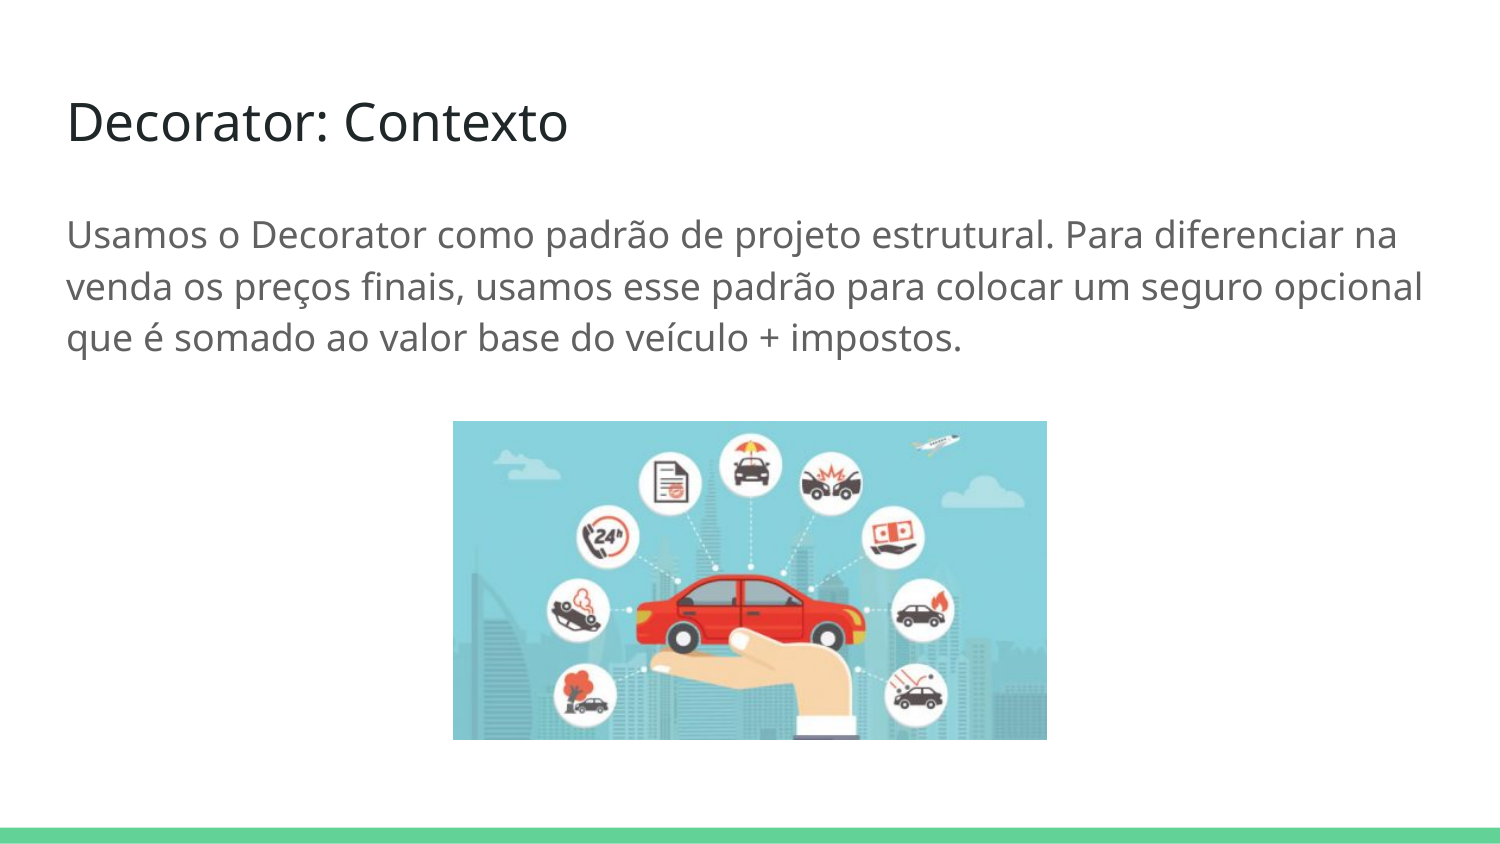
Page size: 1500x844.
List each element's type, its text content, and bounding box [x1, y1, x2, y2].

picture [453, 421, 1047, 740]
list Usamos o Decorator como padrão de projeto estrutural. Para diferenciar na venda os preços finais, usamos esse padrão para colocar um seguro opcional que é somado ao valor base do veículo + impostos. [51, 189, 1449, 375]
title Decorator: Contexto [51, 72, 1449, 167]
